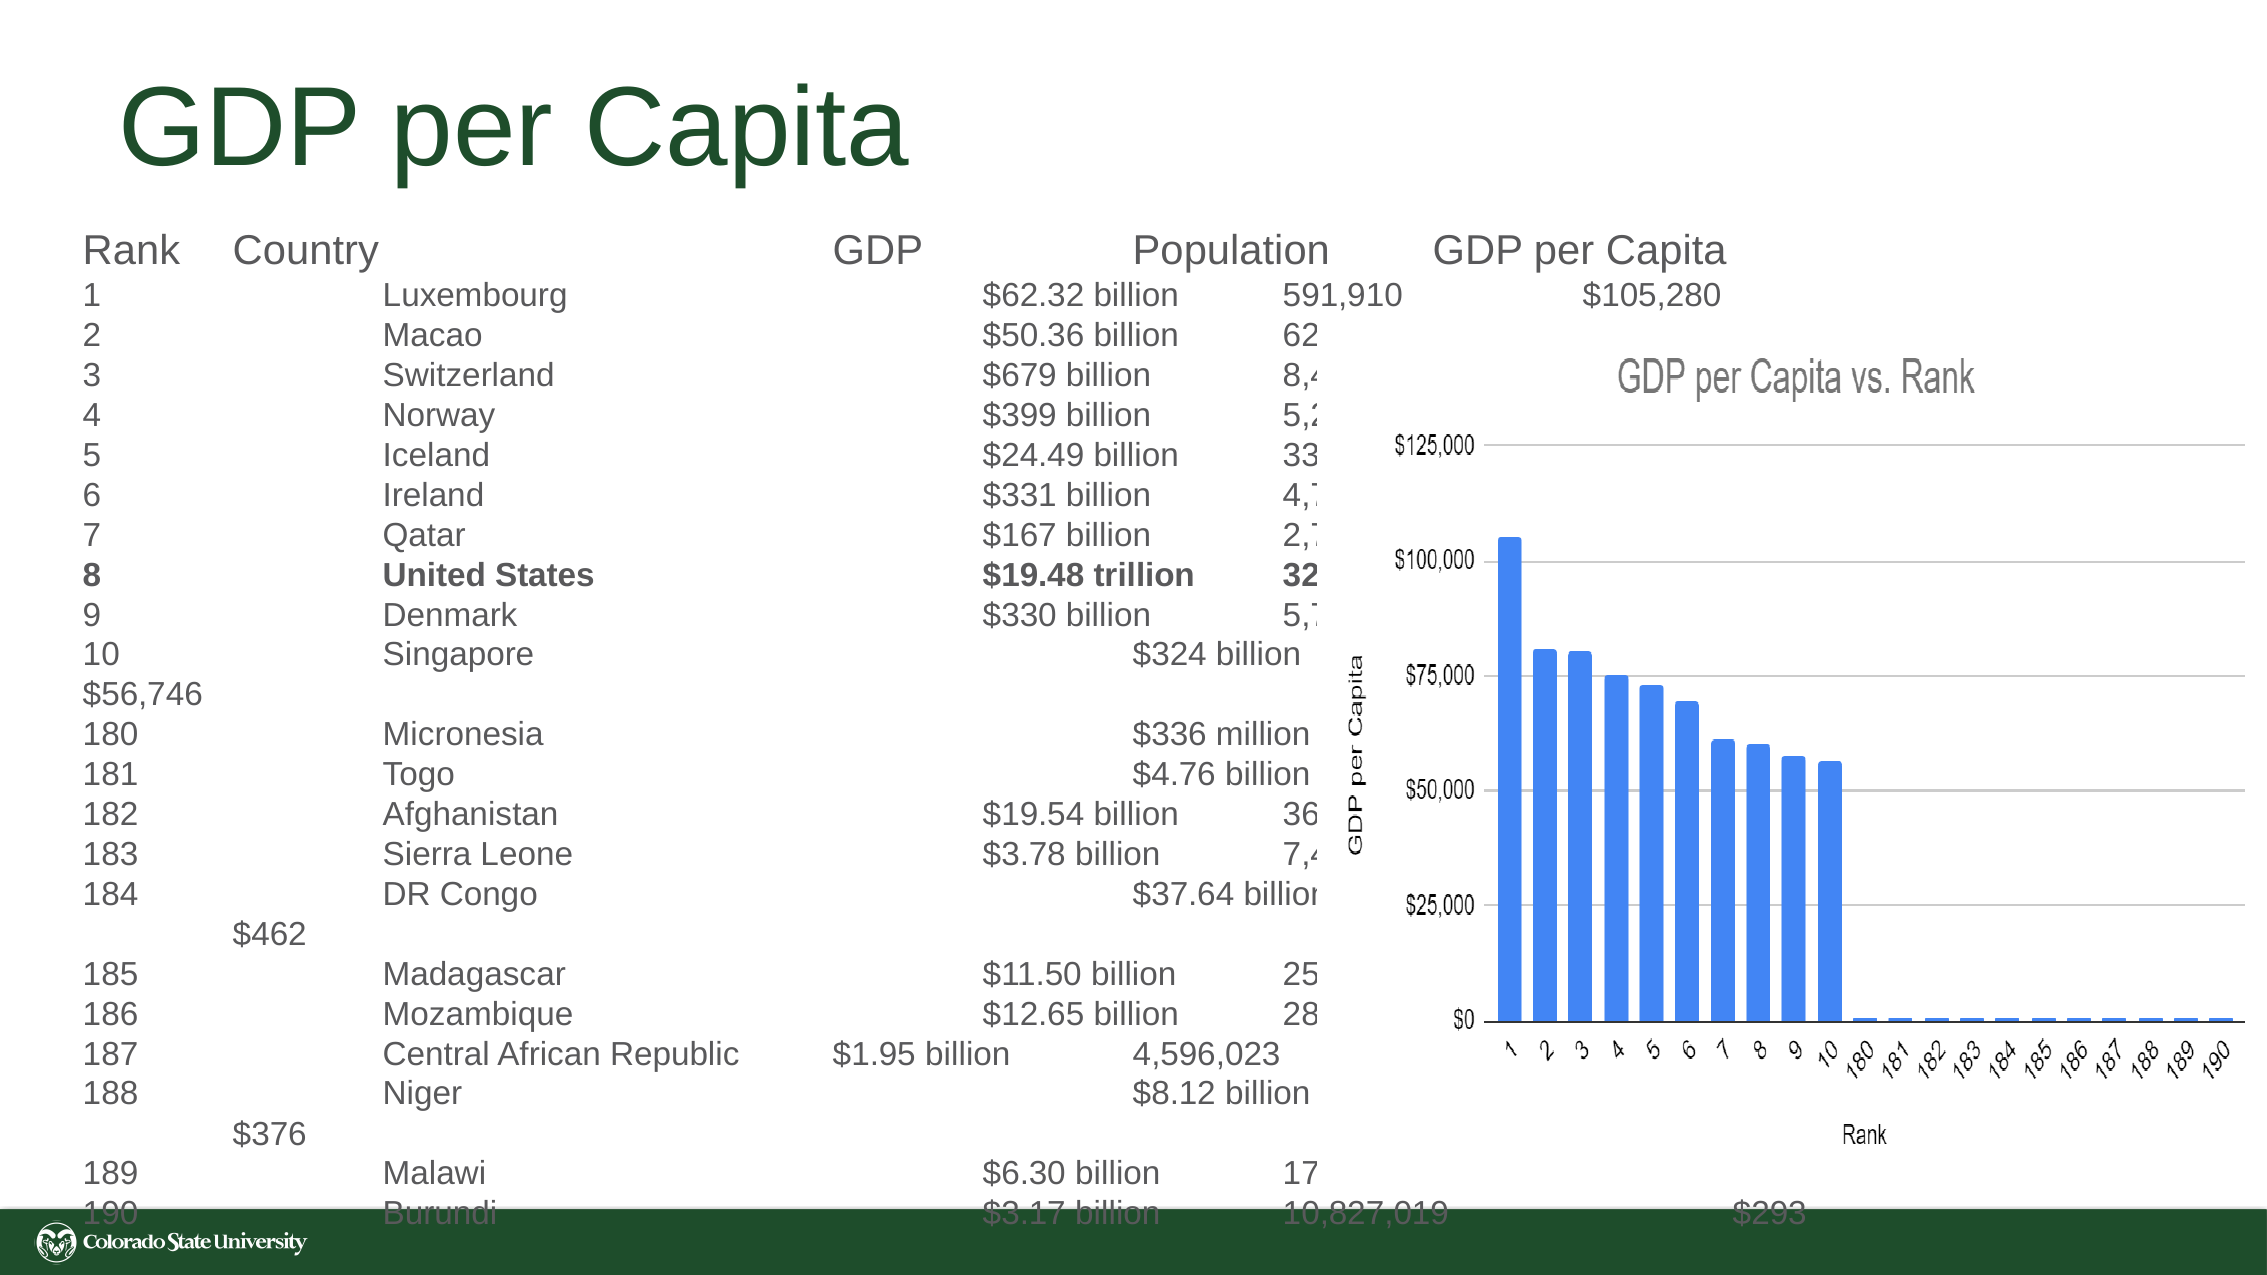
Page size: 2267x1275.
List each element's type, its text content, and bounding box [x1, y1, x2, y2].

title GDP per Capita [103, 36, 2164, 203]
picture [1316, 311, 2267, 1195]
text_box Rank Country GDP Population GDP per Capita 1 Luxembourg $62.32 billion 591,910 $105,280 2 Macao $50.36 billion 622,585 $80,890 3 Switzerland $679 billion 8,455,804 $80,296 4 Norway $399 billion 5,296,326 $75,428 5 Iceland $24.49 billion 334,393 $73,233 6 Ireland $331 billion 4,753,279 $69,727 7 Qatar $167 billion 2,724,728 $61,264 8 United States $19.48 trillion 325,084,756 $59,939 9 Denmark $330 billion 5,732,274 $57,545 10 Singapore $324 billion 5,708,041 $56,746 180 Micronesia $336 million 532,899 $631 181 Togo $4.76 billion 7,698,474 $618 182 Afghanistan $19.54 billion 36,296,113 $538 183 Sierra Leone $3.78 billion 7,488,423 $504 184 DR Congo $37.64 billion 81,398,764 $462 185 Madagascar $11.50 billion 25,570,512 $450 186 Mozambique $12.65 billion 28,649,018 $441 187 Central African Republic $1.95 billion 4,596,023 $424 188 Niger $8.12 billion 21,602,382 $376 189 Malawi $6.30 billion 17,670,196 $357 190 Burundi $3.17 billion 10,827,019 $293 [67, 215, 1830, 1239]
picture [24, 1209, 319, 1275]
